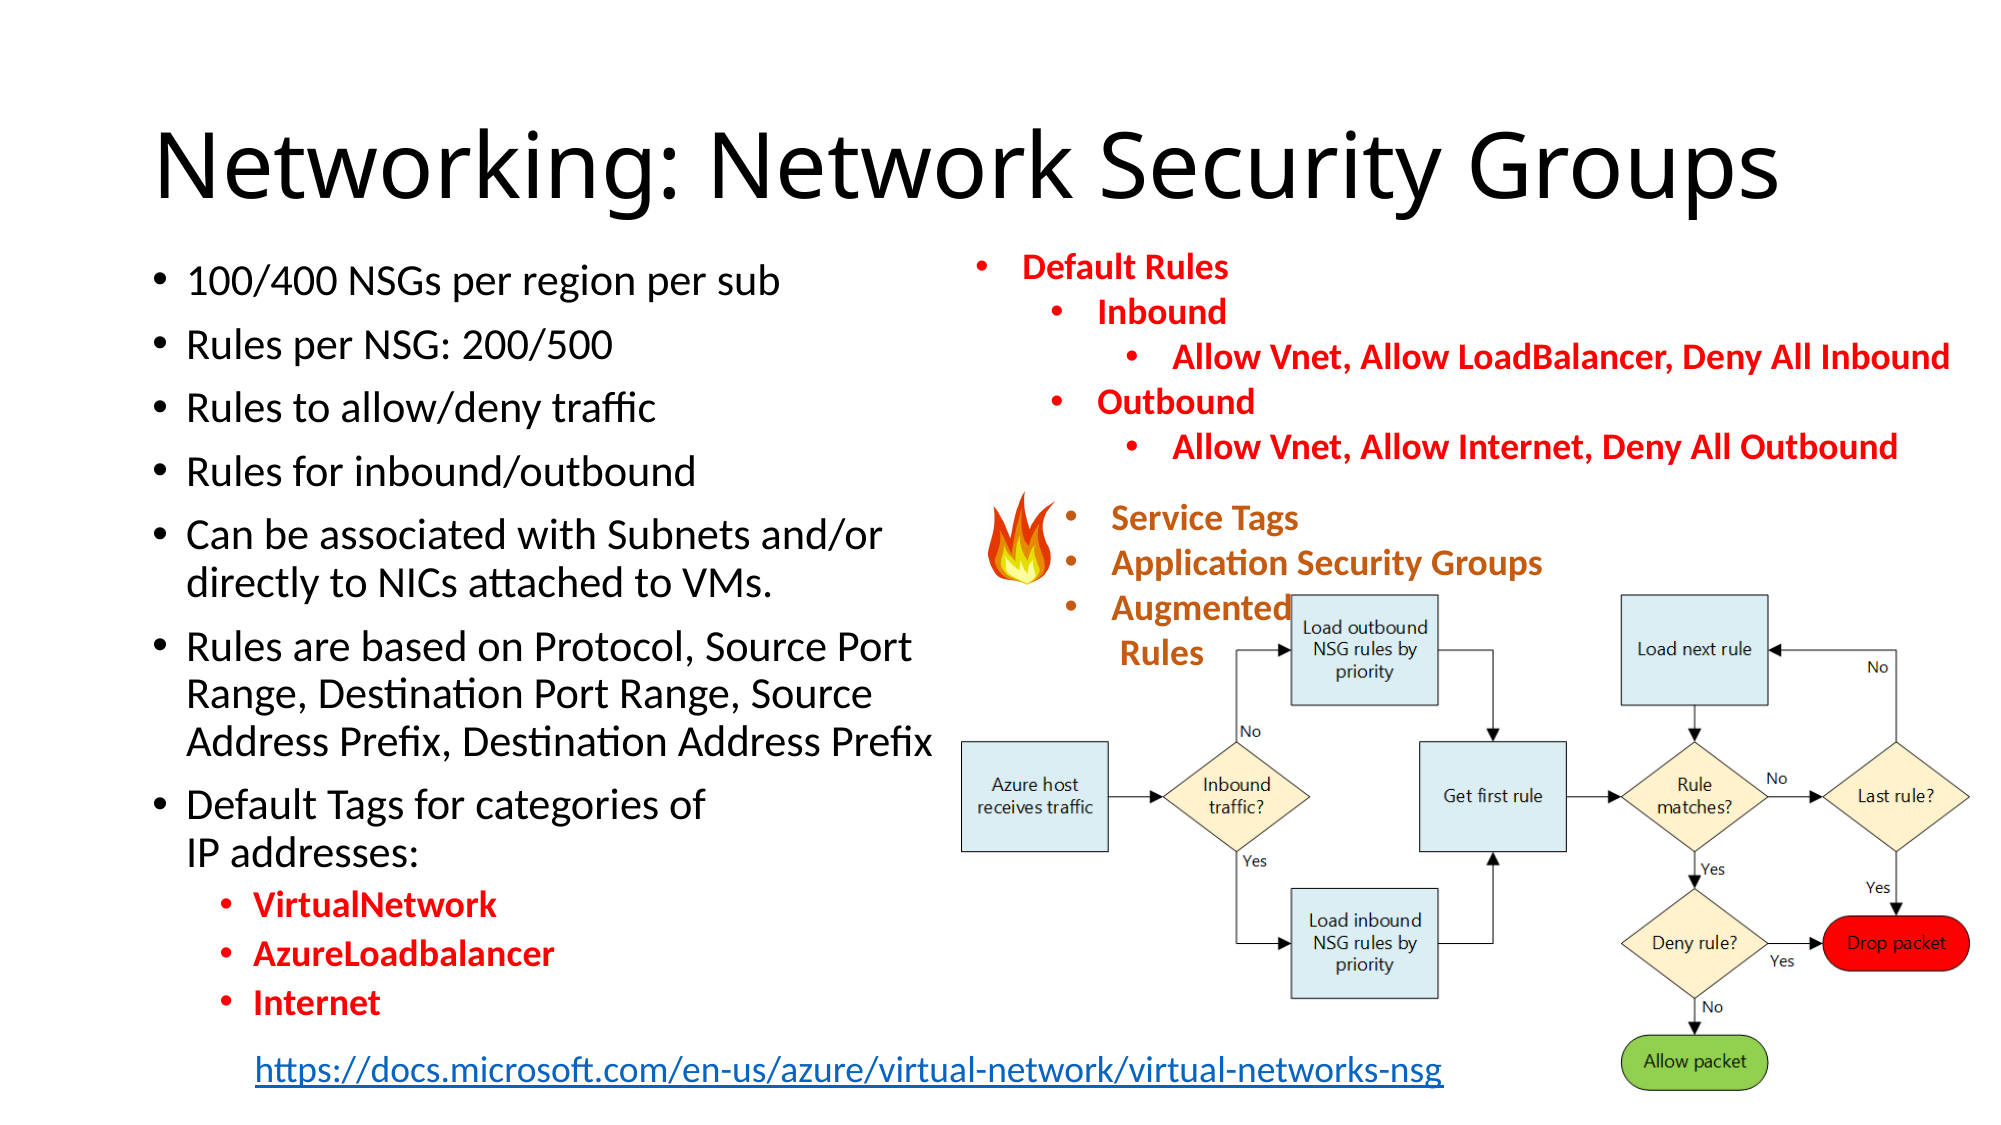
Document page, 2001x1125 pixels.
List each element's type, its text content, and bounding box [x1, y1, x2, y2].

picture [960, 594, 1971, 1091]
picture [988, 491, 1055, 585]
title Networking: Network Security Groups [137, 59, 1863, 249]
text_box https://docs.microsoft.com/en-us/azure/virtual-network/virtual-networks-nsg [239, 1037, 1459, 1125]
text_box Default Rules Inbound Allow Vnet, Allow LoadBalancer, Deny All Inbound Outbound Allow Vnet, Allow Internet, Deny All Outbound [960, 235, 1972, 520]
text_box Service Tags Application Security Groups Augmented Rules [1049, 485, 1706, 594]
list 100/400 NSGs per region per sub Rules per NSG: 200/500 Rules to allow/deny traffic Rules for inbound/outbound Can be associated with Subnets and/or directly to NICs attached to VMs. Rules are based on Protocol, Source Port Range, Destination Port Range, Source Address Prefix, Destination Address Prefix Default Tags for categories of IP addresses: VirtualNetwork AzureLoadbalancer Internet [137, 249, 1022, 1038]
